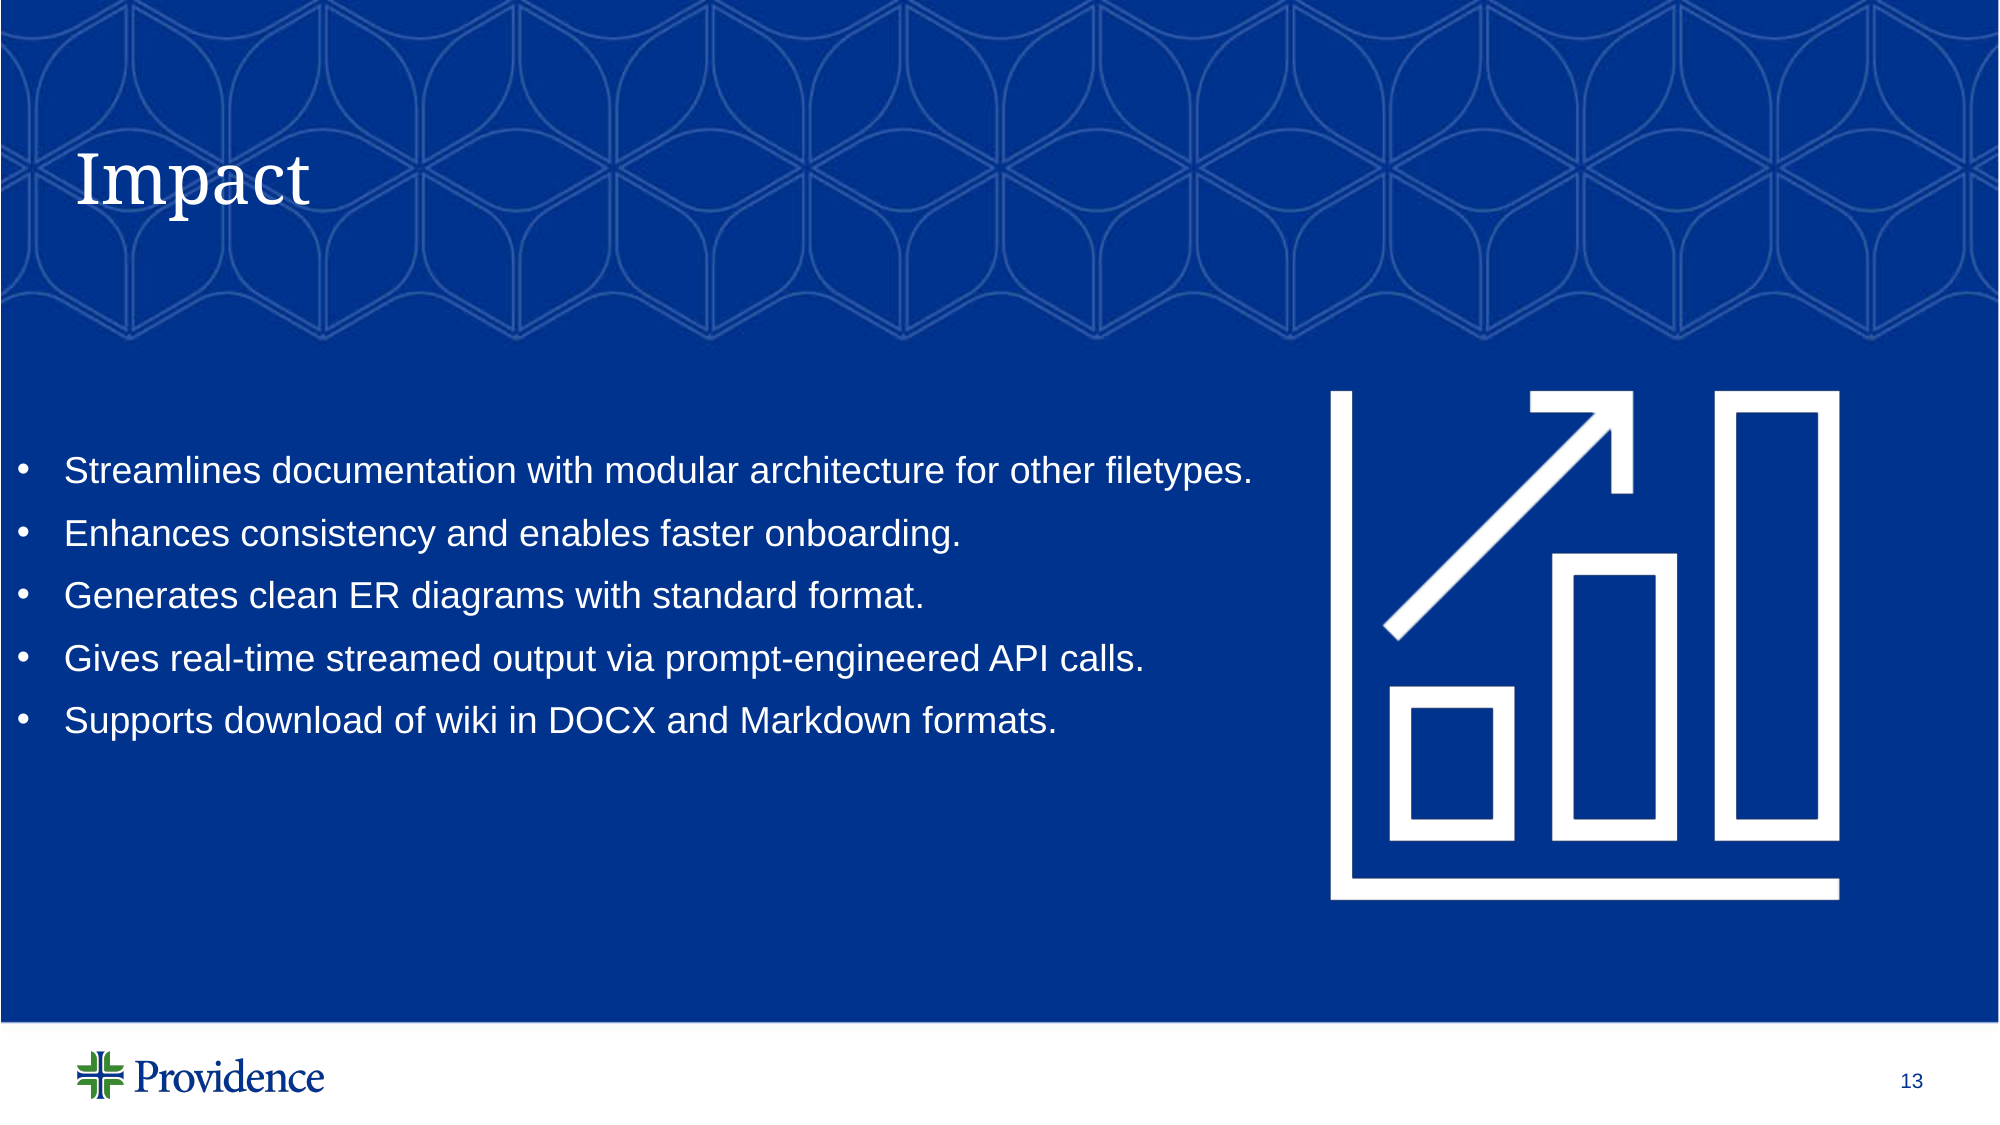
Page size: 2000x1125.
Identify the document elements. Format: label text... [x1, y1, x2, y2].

list Streamlines documentation with modular architecture for other filetypes. Enhances consistency and enables faster onboarding. Generates clean ER diagrams with standard format. Gives real-time streamed output via prompt-engineered API calls. Supports download of wiki in DOCX and Markdown formats. [16, 383, 1284, 1125]
title Impact [75, 75, 982, 220]
slide_number 13 [1842, 1055, 1924, 1094]
picture [1, 0, 1999, 1125]
